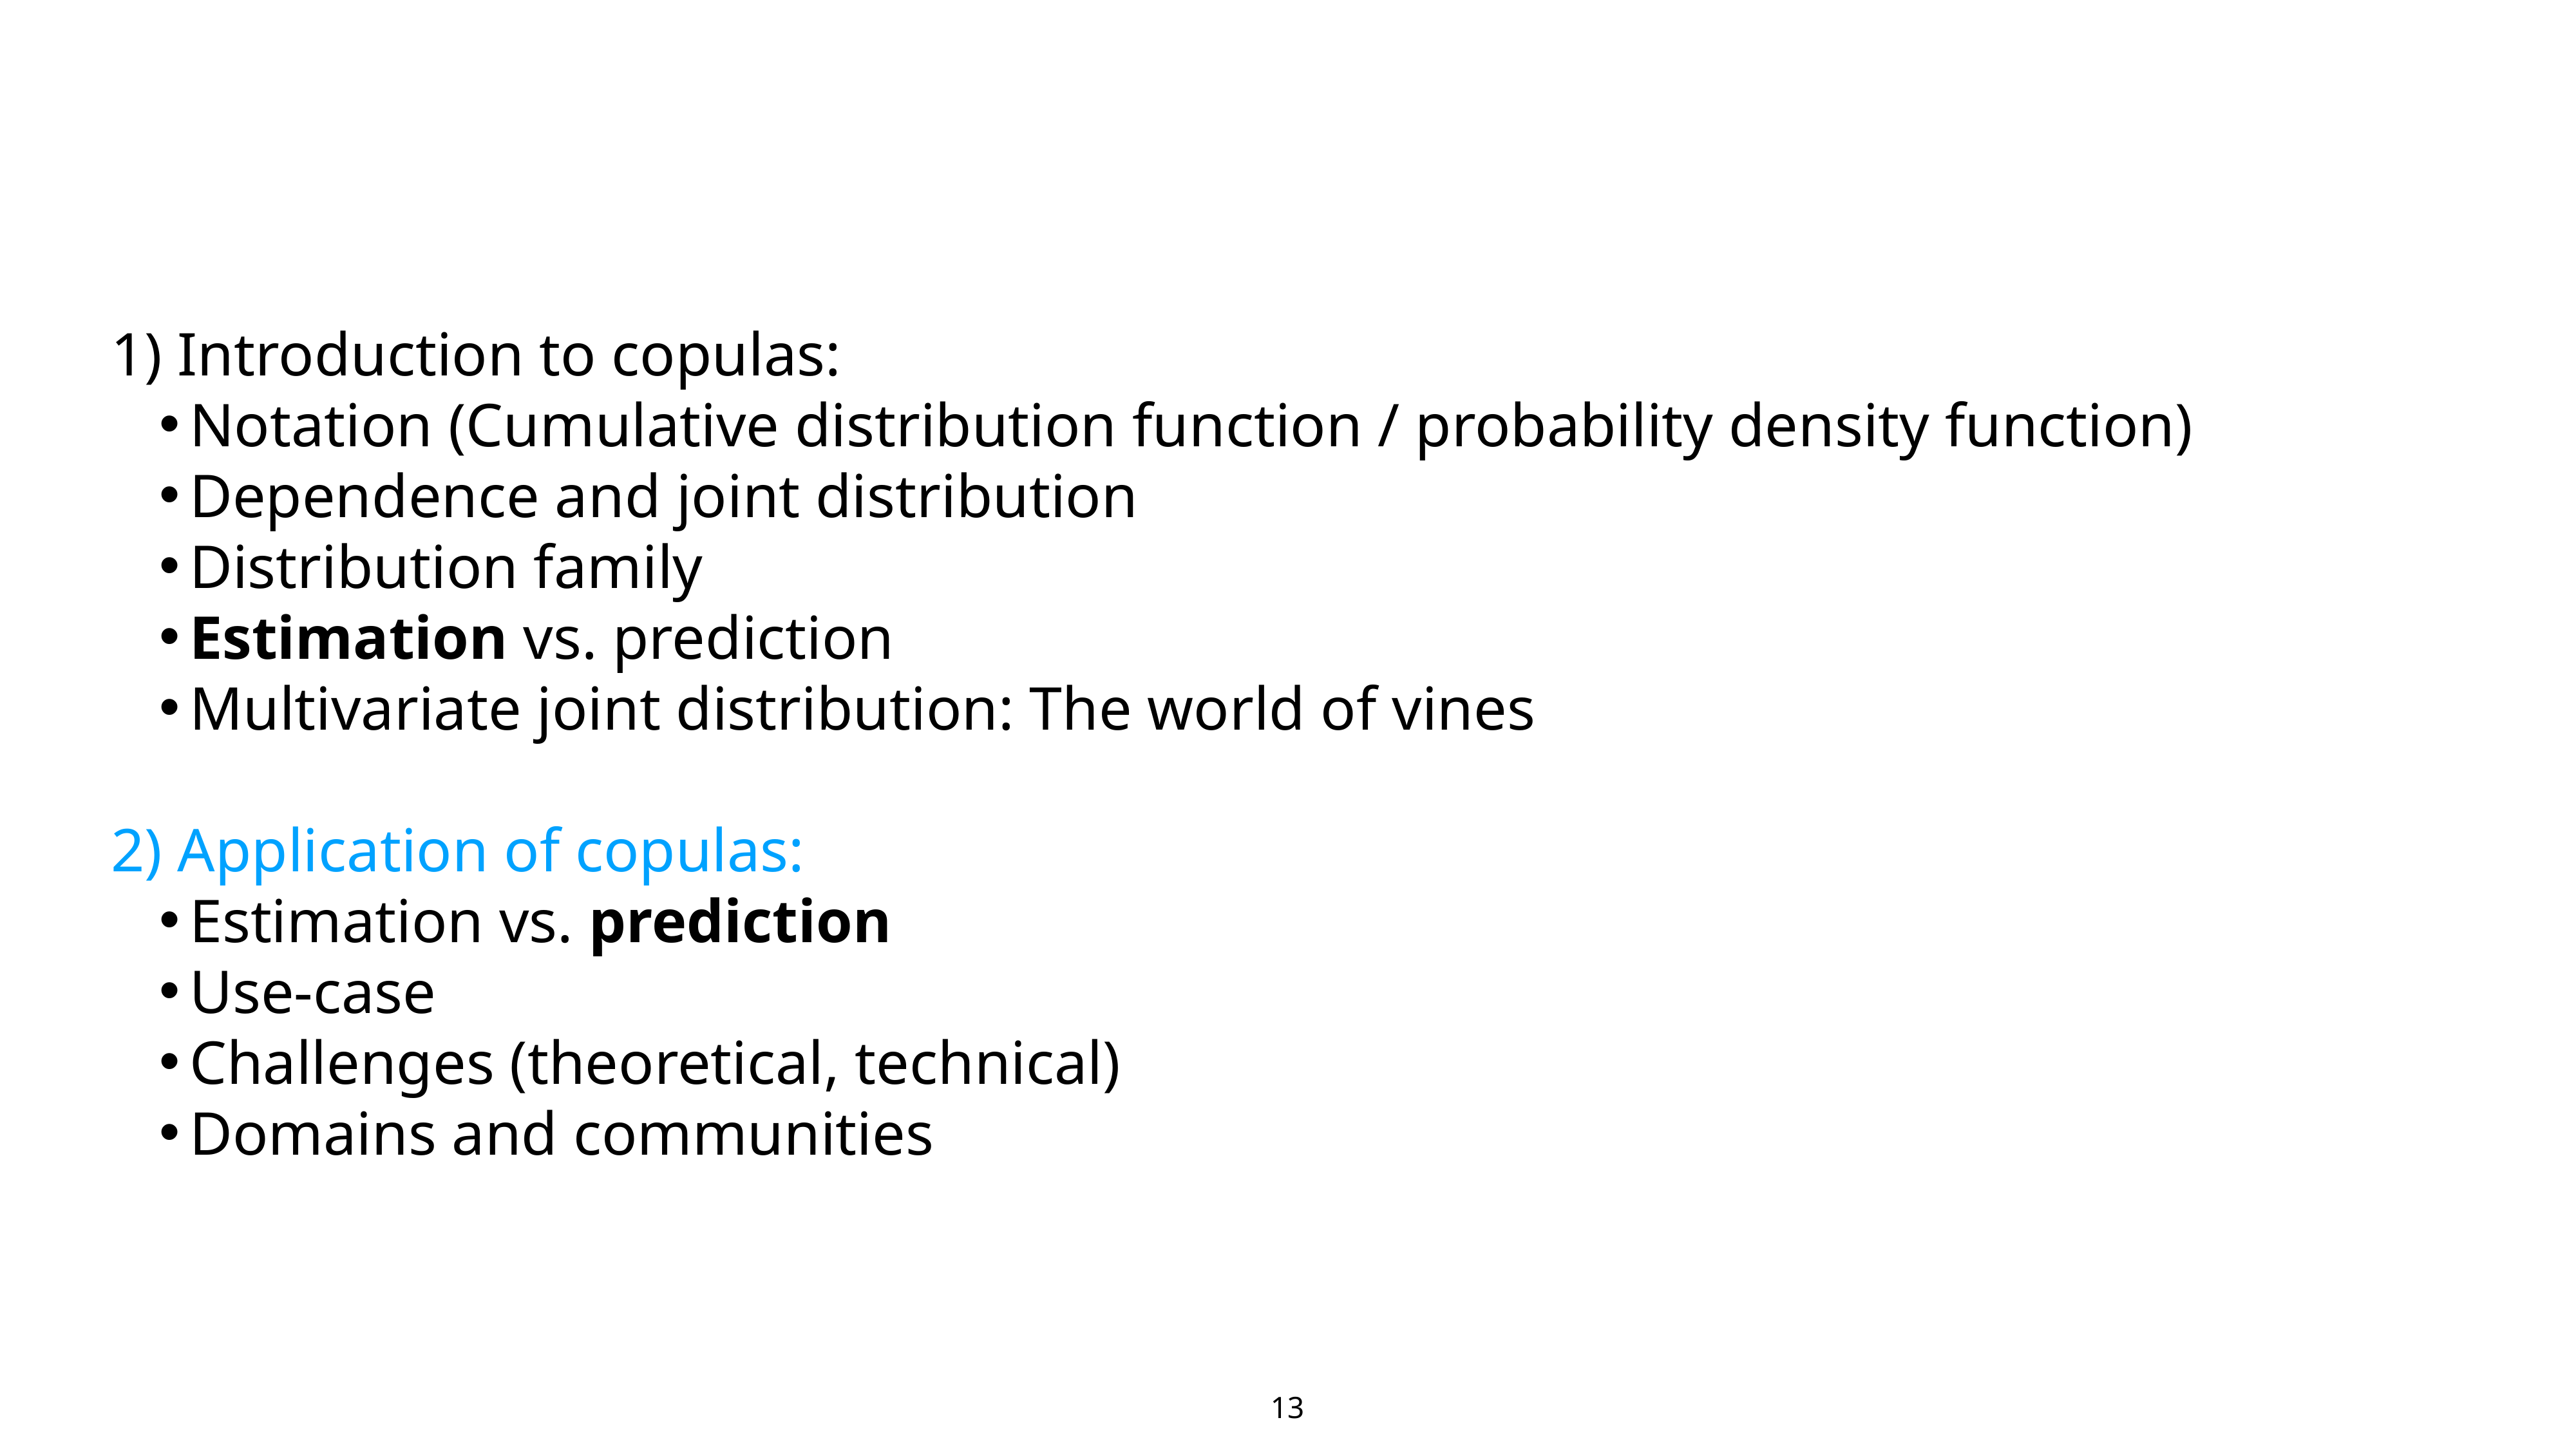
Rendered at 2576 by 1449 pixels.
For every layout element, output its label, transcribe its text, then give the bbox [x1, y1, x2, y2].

slide_number 13 [1258, 1380, 1316, 1433]
list 1) Introduction to copulas: Notation (Cumulative distribution function / probability density function) Dependence and joint distribution Distribution family Estimation vs. prediction Multivariate joint distribution: The world of vines 2) Application of copulas: Estimation vs. prediction Use-case Challenges (theoretical, technical) Domains and communities [101, 312, 2478, 1233]
